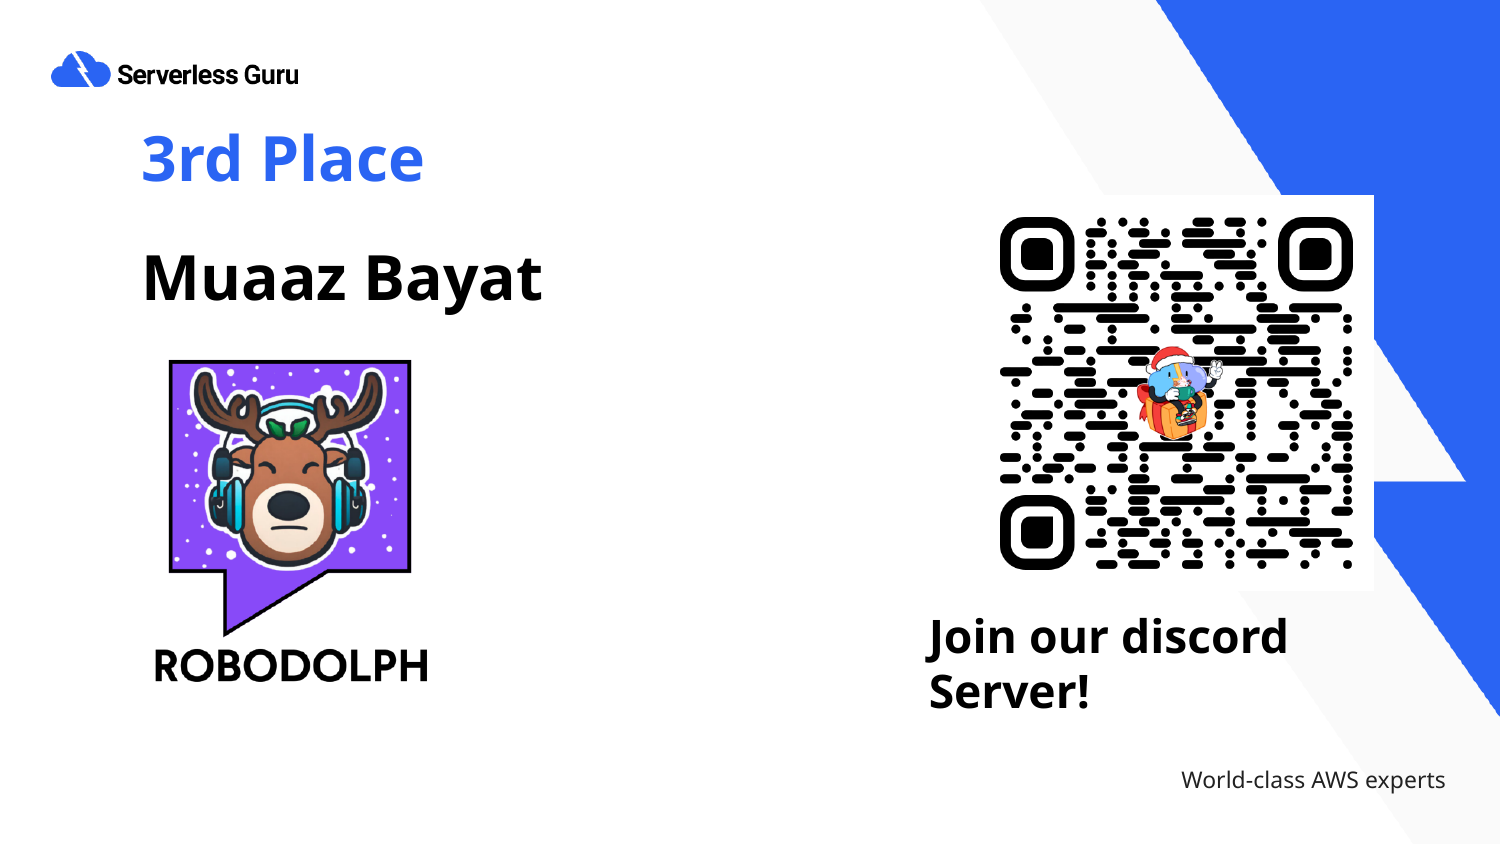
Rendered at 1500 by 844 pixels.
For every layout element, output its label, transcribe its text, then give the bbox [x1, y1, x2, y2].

picture [0, 0, 1500, 844]
title Muaaz Bayat [126, 223, 901, 432]
title Join our discord Server! [913, 592, 1439, 674]
title 3rd Place [126, 103, 1142, 198]
